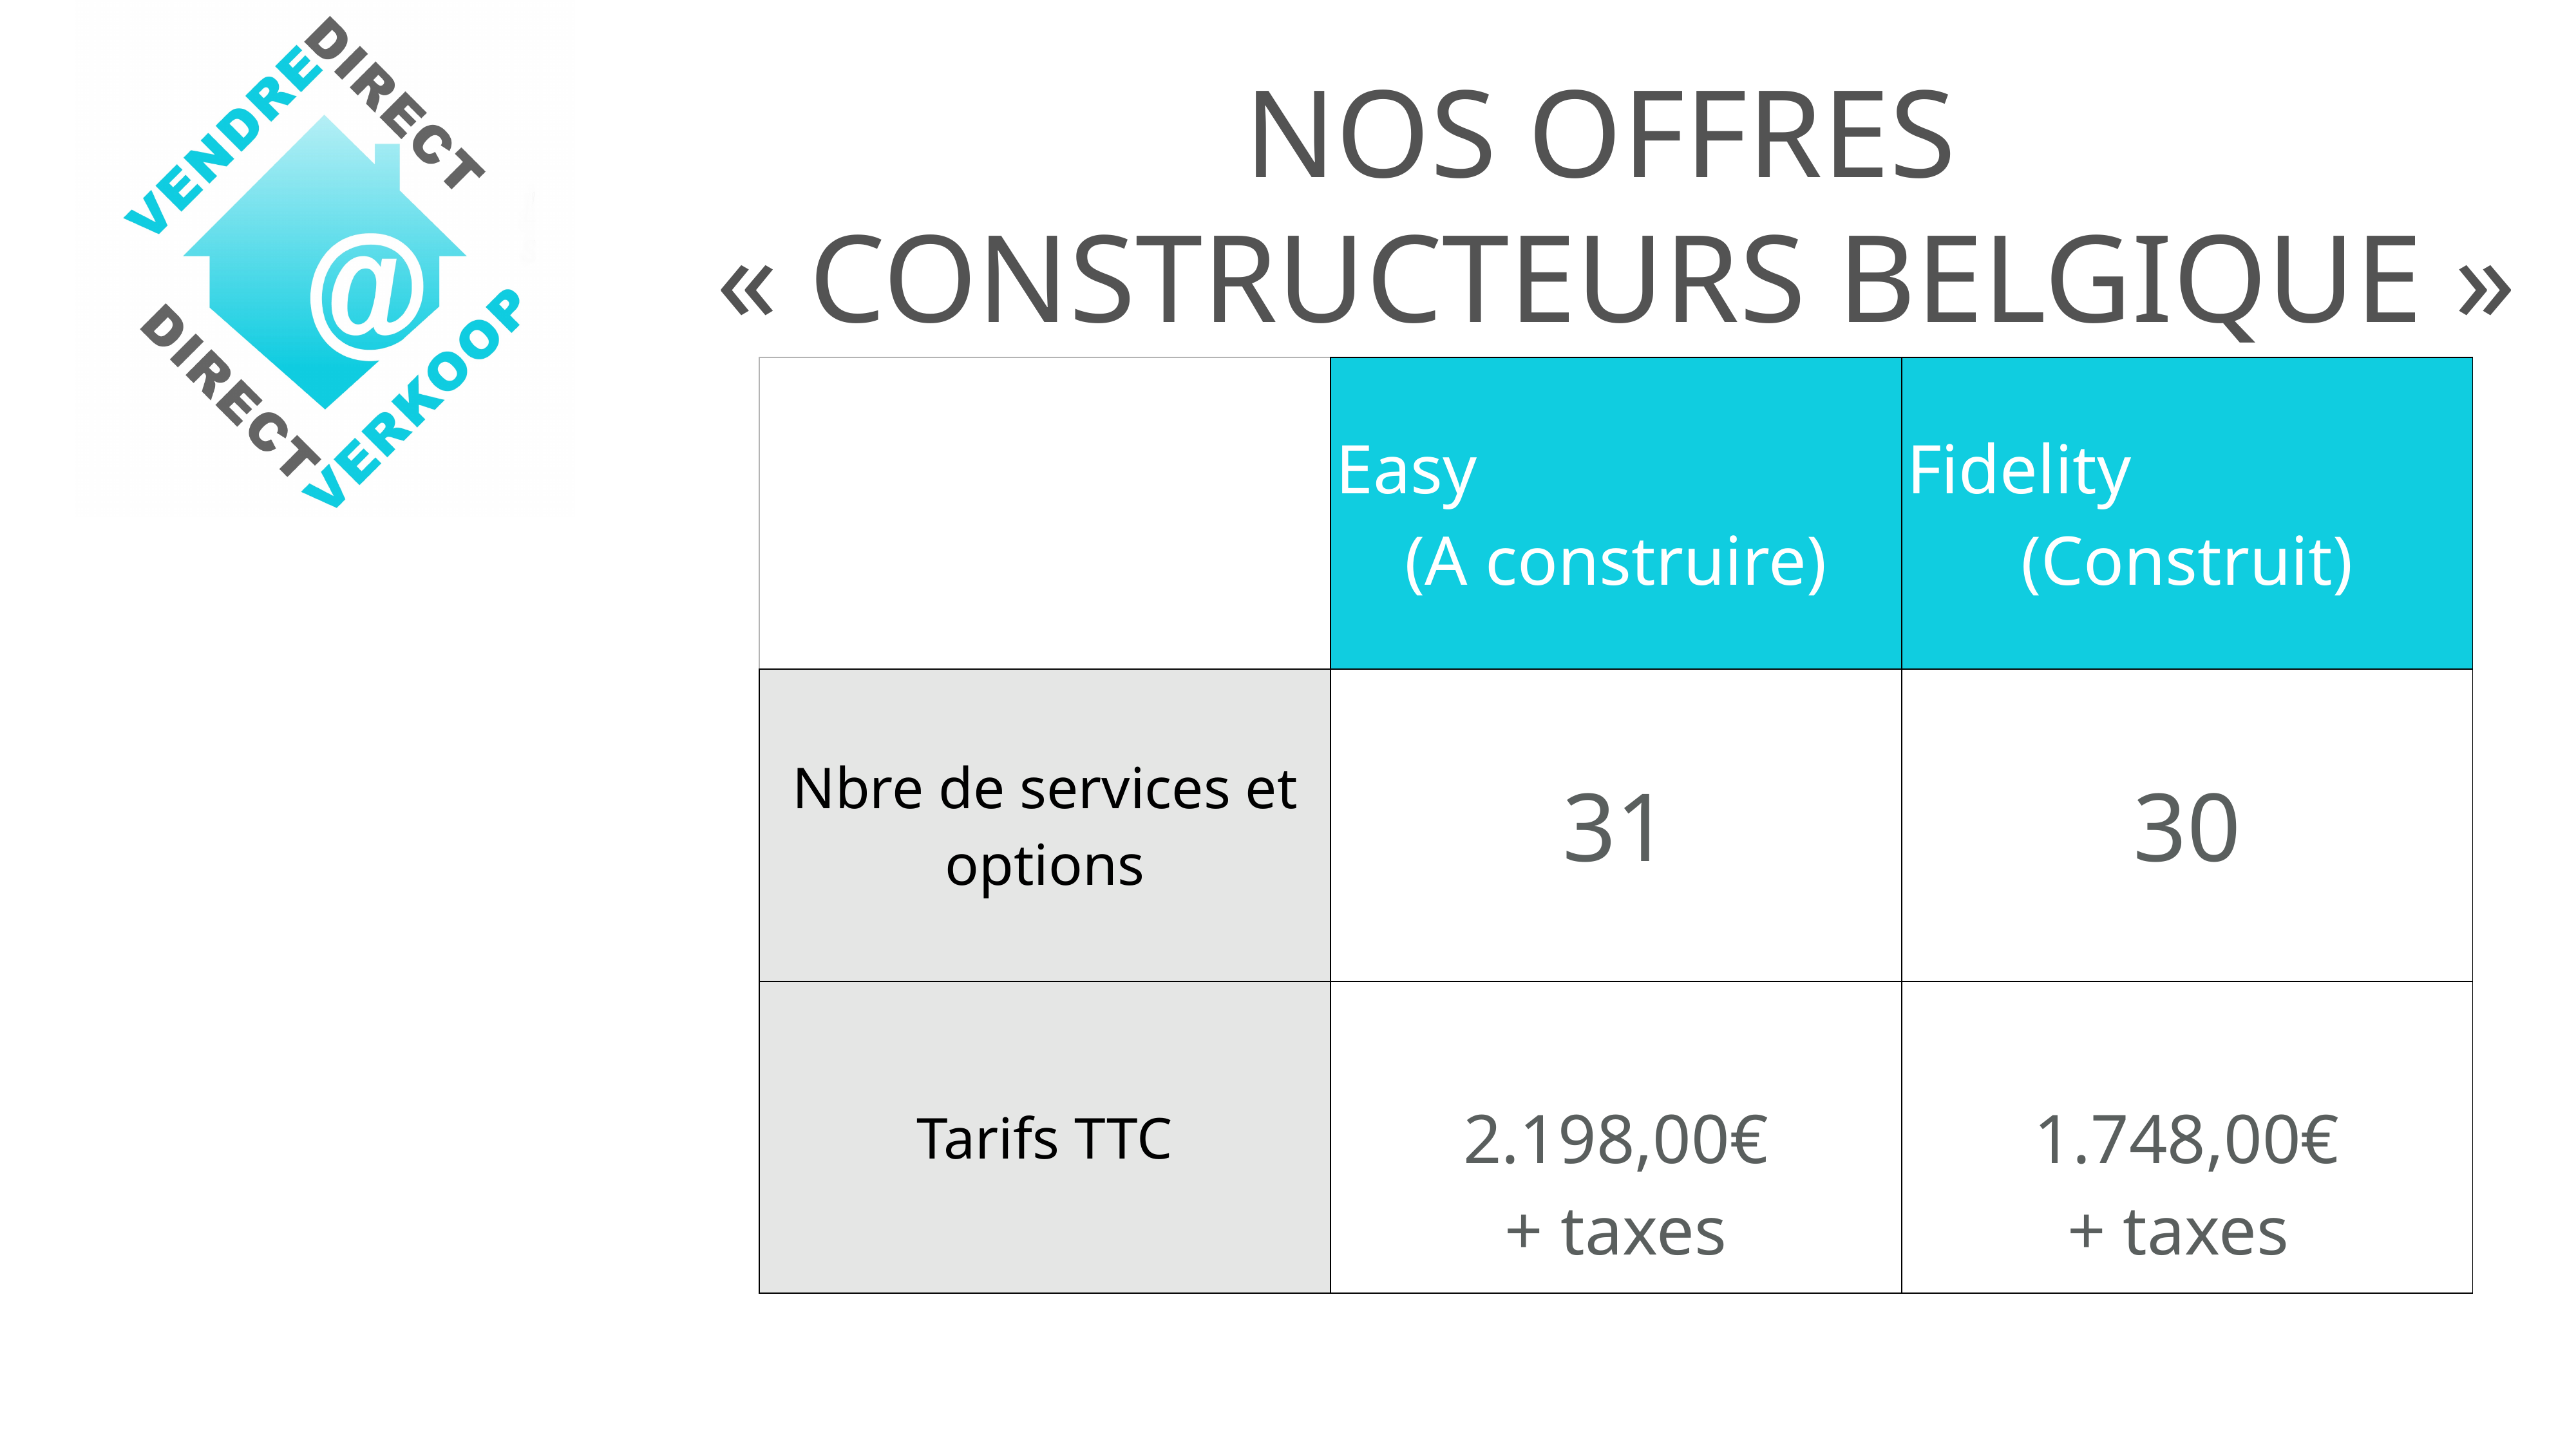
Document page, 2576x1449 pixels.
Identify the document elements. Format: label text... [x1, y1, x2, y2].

table_header [760, 358, 1330, 668]
table_cell 1.748,00€ + taxes [1902, 982, 2472, 1293]
table_header Fidelity (Construit) [1902, 358, 2472, 668]
table_cell Tarifs TTC [760, 982, 1330, 1293]
table_cell 2.198,00€ + taxes [1331, 982, 1901, 1293]
table_cell 31 [1331, 670, 1901, 981]
table_cell 30 [1902, 670, 2472, 981]
table_header Easy (A construire) [1331, 358, 1901, 668]
table_cell Nbre de services et options [760, 670, 1330, 981]
title Nos offres « constructeurs belgique » [702, 19, 2530, 383]
picture [75, 0, 575, 517]
